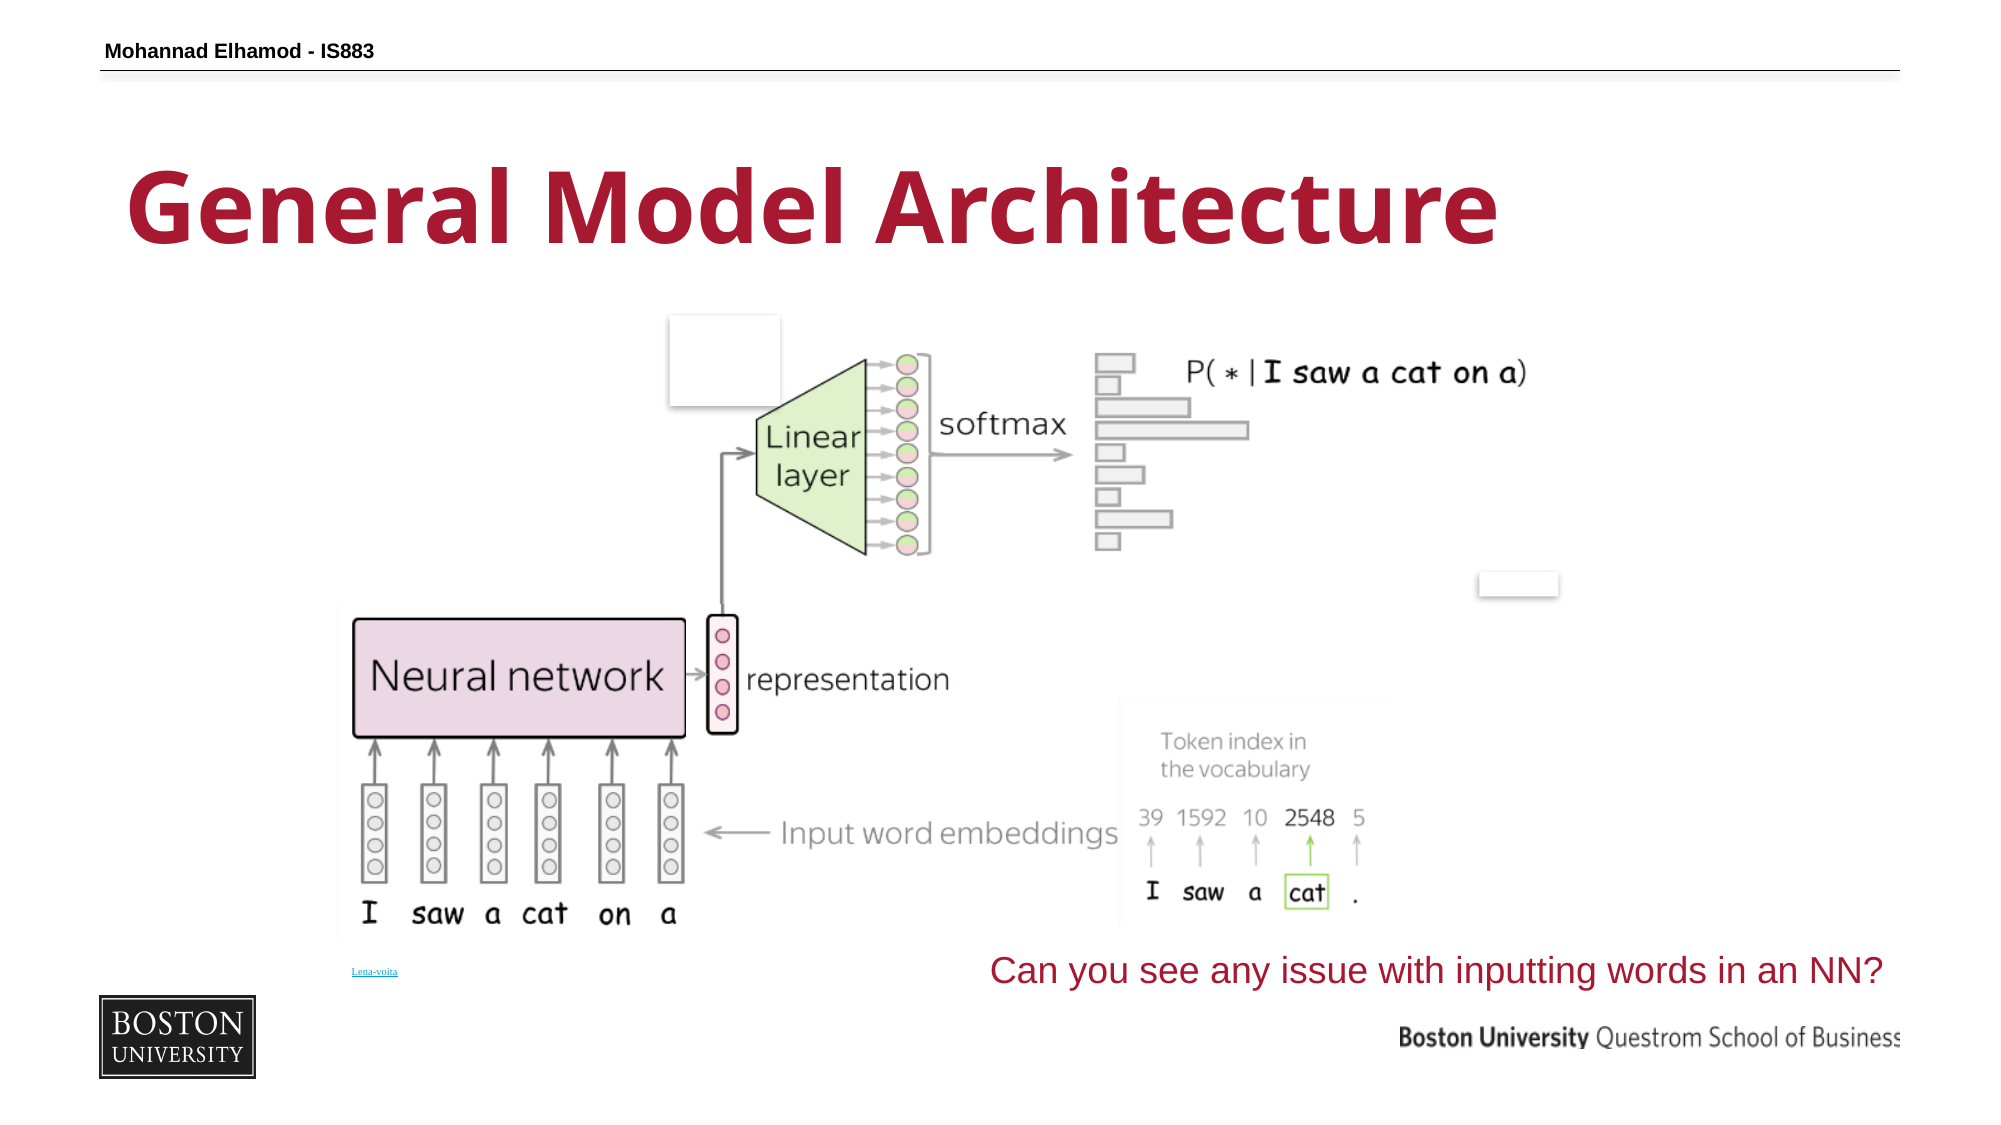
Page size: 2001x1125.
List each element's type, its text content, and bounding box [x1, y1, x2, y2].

text_box Can you see any issue with inputting words in an NN? [975, 938, 1899, 998]
title General Model Architecture [109, 137, 1900, 270]
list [336, 604, 695, 939]
picture [99, 995, 256, 1079]
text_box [920, 347, 1559, 605]
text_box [669, 315, 922, 605]
text_box Lena-voita [336, 957, 870, 985]
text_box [685, 604, 958, 697]
footer Mohannad Elhamod - IS883 [89, 43, 723, 57]
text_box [685, 697, 1390, 926]
